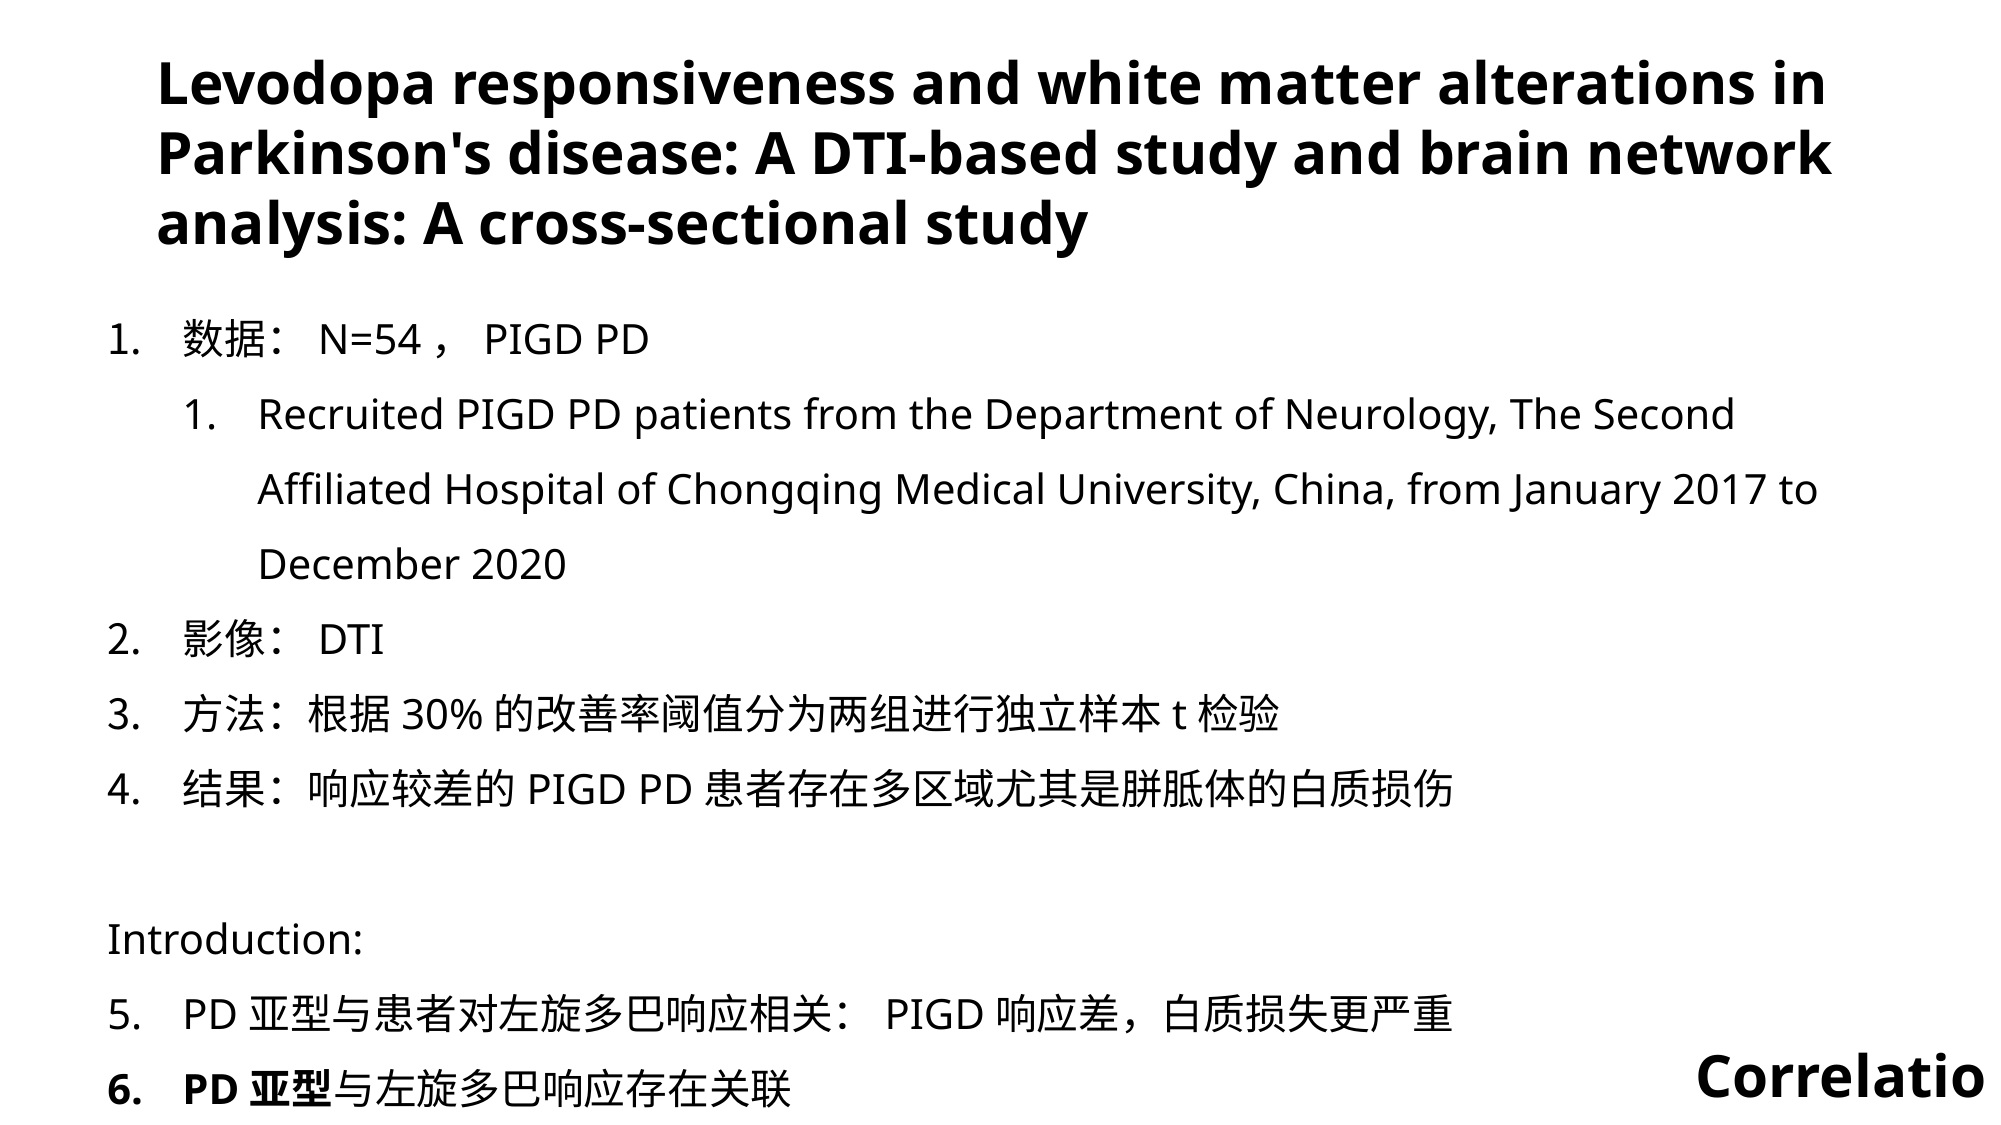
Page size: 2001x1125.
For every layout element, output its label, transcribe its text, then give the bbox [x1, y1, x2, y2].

text_box 数据：N=54，PIGD PD Recruited PIGD PD patients from the Department of Neurology, The Second Affiliated Hospital of Chongqing Medical University, China, from January 2017 to December 2020 影像：DTI 方法：根据30%的改善率阈值分为两组进行独立样本t检验 结果：响应较差的PIGD PD患者存在多区域尤其是胼胝体的白质损伤 Introduction: PD亚型与患者对左旋多巴响应相关：PIGD响应差，白质损失更严重 PD亚型与左旋多巴响应存在关联 [92, 281, 1908, 1121]
text_box Levodopa responsiveness and white matter alterations in Parkinson's disease: A DTI-based study and brain network analysis: A cross-sectional study [141, 38, 1859, 264]
text_box Correlation [1680, 1031, 2000, 1125]
